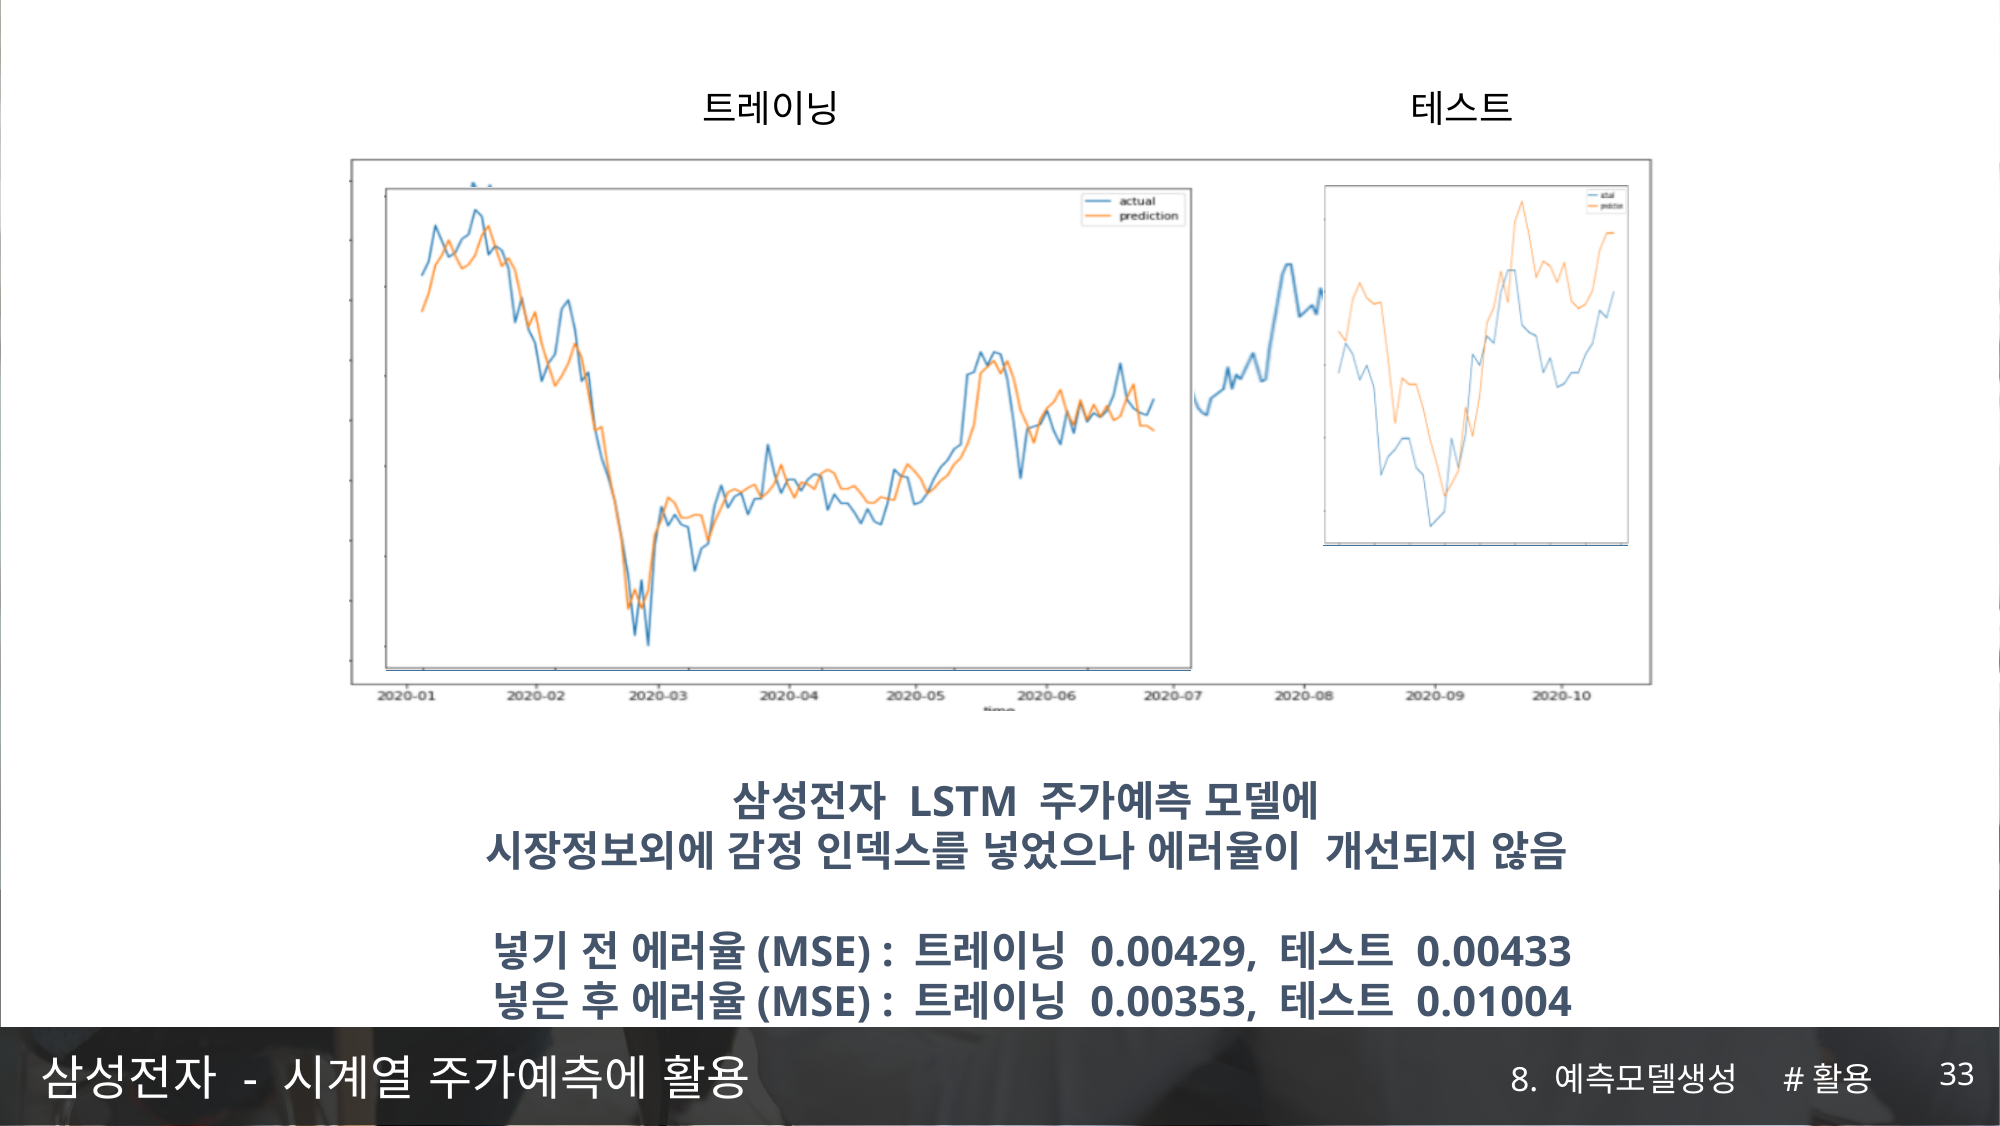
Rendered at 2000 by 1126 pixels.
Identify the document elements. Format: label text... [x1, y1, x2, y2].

text_box 트레이닝 [684, 76, 858, 139]
text_box 테스트 [1392, 76, 1532, 139]
list 8. 예측모델생성 #활용 [1116, 1044, 1889, 1116]
slide_number 33 [1907, 1045, 1993, 1106]
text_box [349, 157, 1659, 711]
title 삼성전자 - 시계열 주가예측에 활용 [20, 1043, 1334, 1117]
text_box 삼성전자 LSTM 주가예측 모델에 시장정보외에 감정 인덱스를 넣었으나 에러율이 개선되지 않음 넣기 전 에러율(MSE) : 트레이닝 0.00429, 테스트 0.00433 넣은 후 에러율(MSE) : 트레이닝 0.00353, 테스트 0.01004 [435, 767, 1629, 1033]
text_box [384, 185, 1629, 670]
